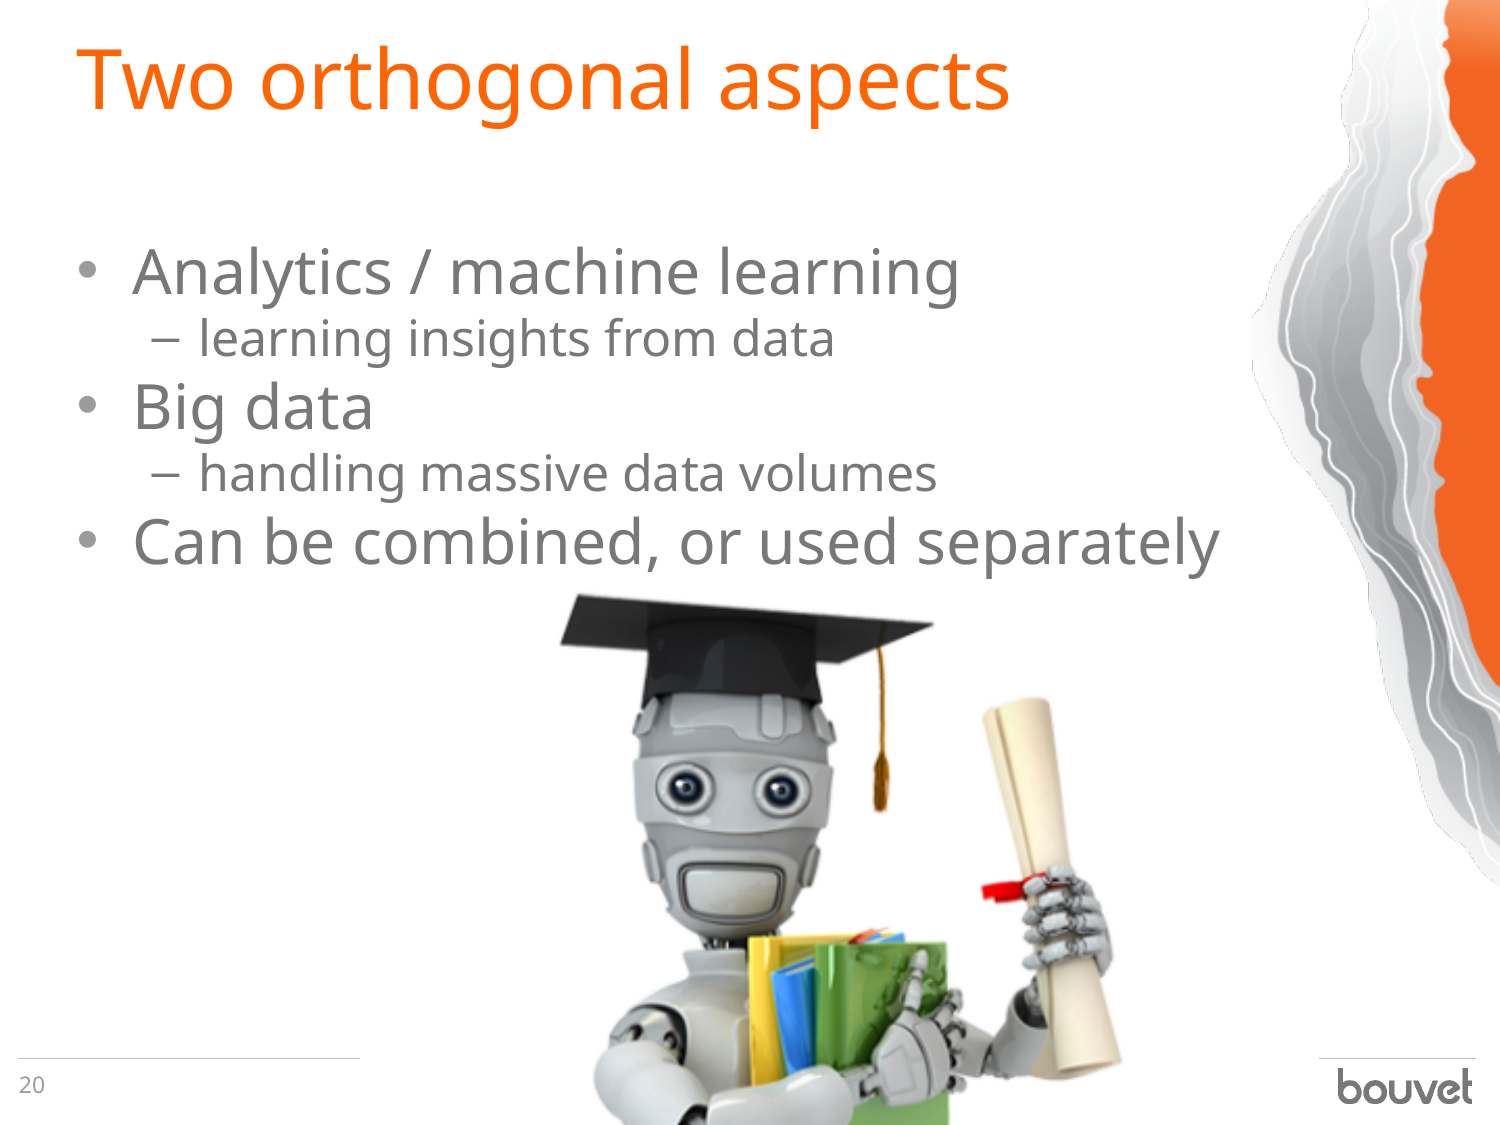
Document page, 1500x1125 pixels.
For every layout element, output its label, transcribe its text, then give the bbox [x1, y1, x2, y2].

picture [359, 0, 1500, 1125]
slide_number 20 [18, 1070, 137, 1101]
title Two orthogonal aspects [76, 42, 1306, 220]
list Analytics / machine learning learning insights from data Big data handling massive data volumes Can be combined, or used separately [76, 231, 1247, 1004]
picture [1338, 1068, 1472, 1104]
